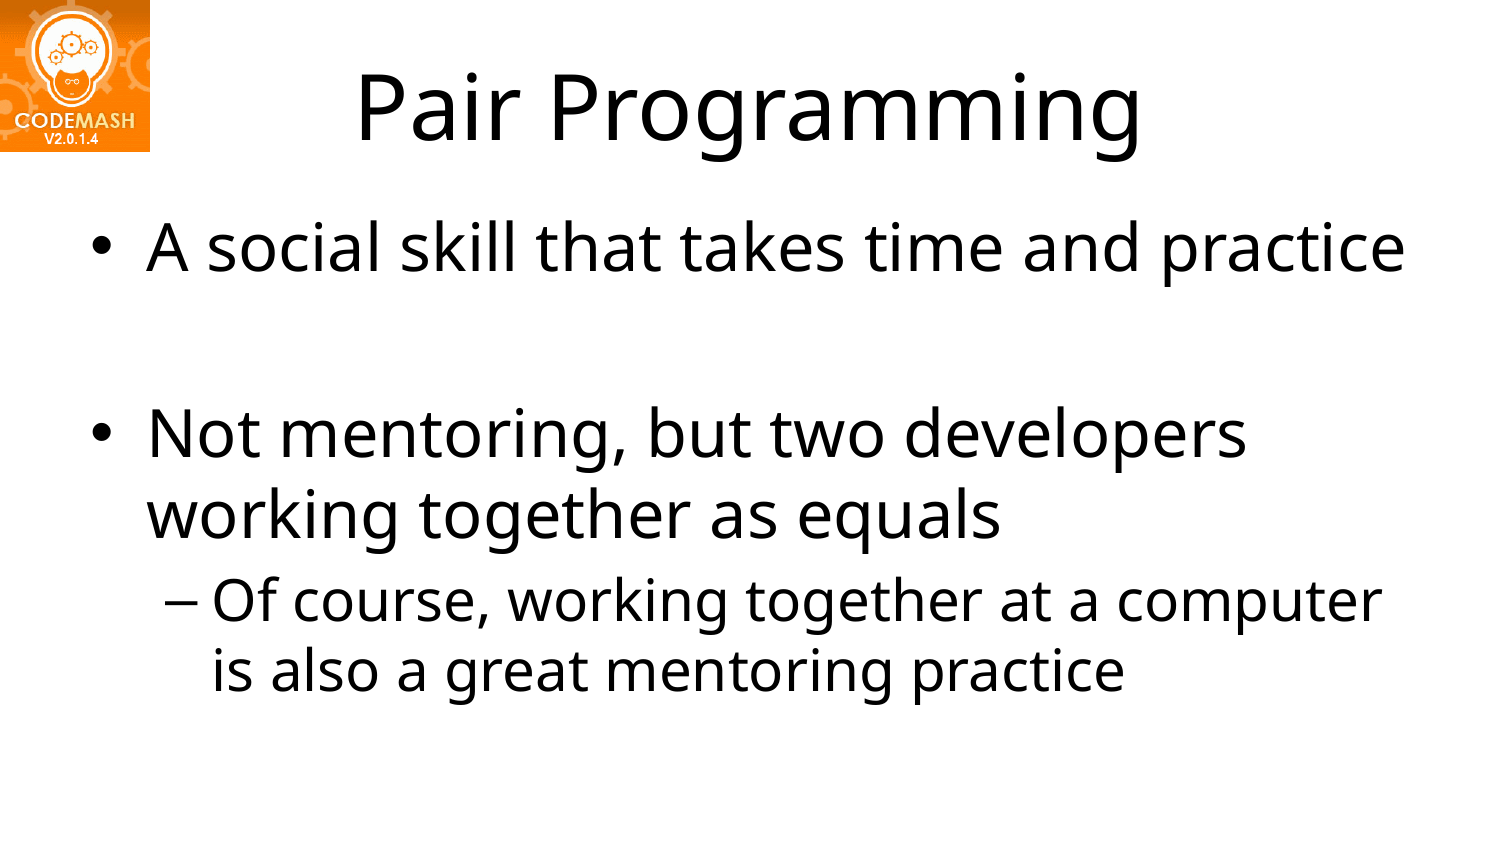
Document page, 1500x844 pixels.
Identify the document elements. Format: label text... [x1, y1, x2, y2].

title Pair Programming [75, 33, 1425, 175]
list A social skill that takes time and practice Not mentoring, but two developers working together as equals Of course, working together at a computer is also a great mentoring practice [75, 196, 1425, 754]
picture [0, 0, 150, 152]
